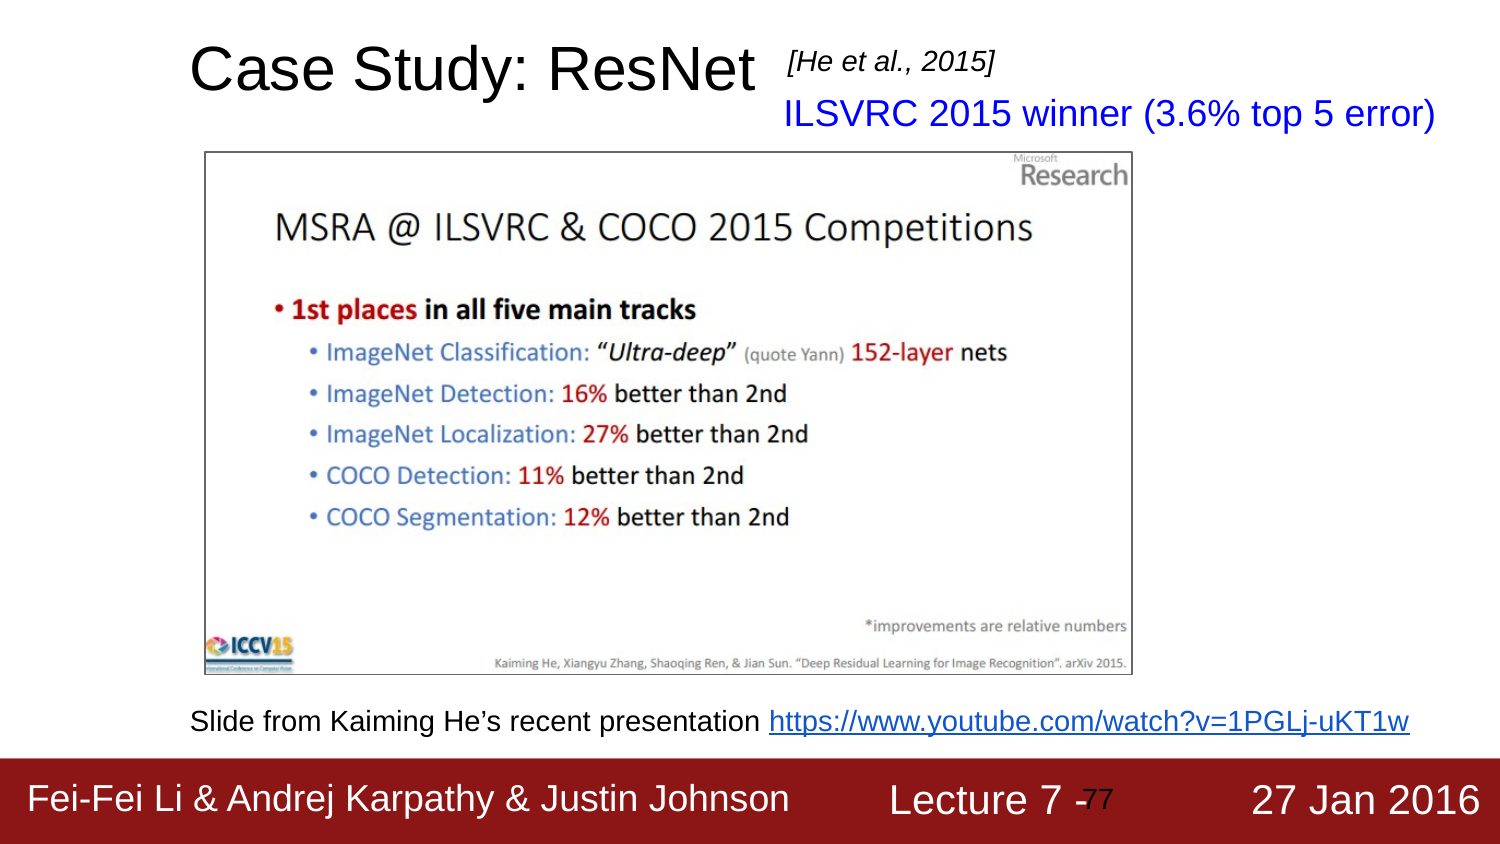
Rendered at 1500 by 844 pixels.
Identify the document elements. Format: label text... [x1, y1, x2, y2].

slide_number ‹#› [1066, 765, 1157, 831]
text_box Slide from Kaiming He’s recent presentation https://www.youtube.com/watch?v=1PGLj-uKT1w [174, 687, 1472, 752]
text_box Case Study: ResNet [174, 12, 1472, 176]
text_box [He et al., 2015] [772, 27, 1158, 73]
picture [205, 152, 1132, 674]
text_box ILSVRC 2015 winner (3.6% top 5 error) [768, 73, 1500, 176]
